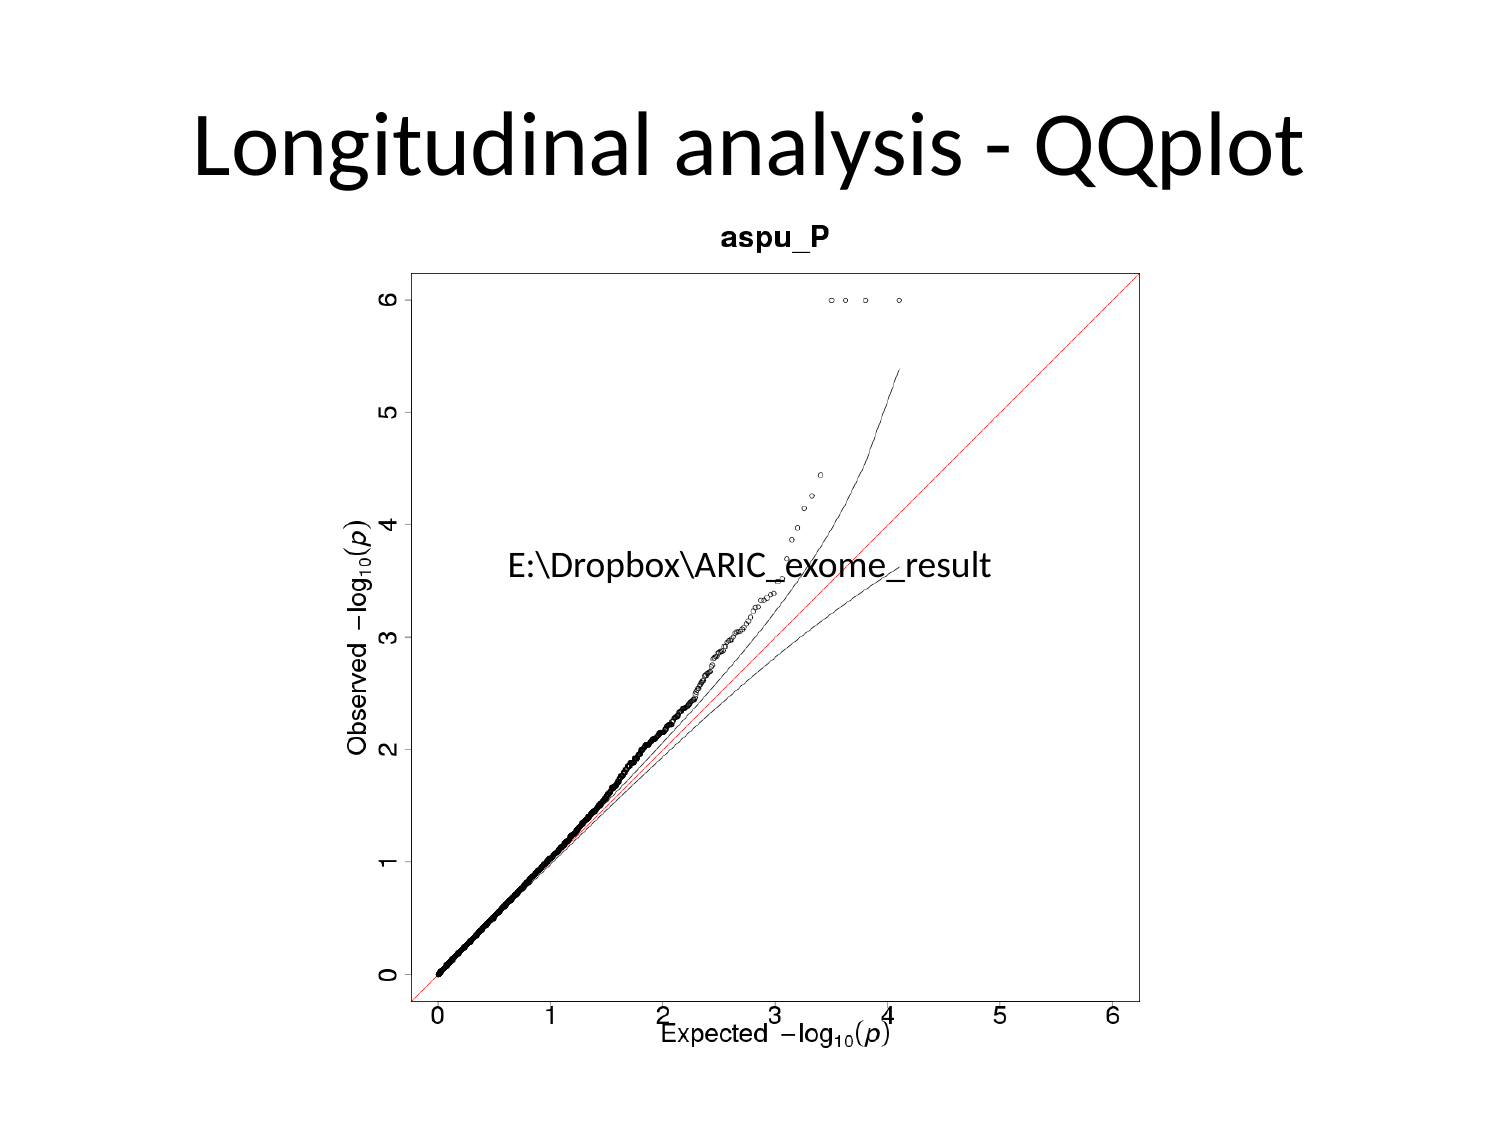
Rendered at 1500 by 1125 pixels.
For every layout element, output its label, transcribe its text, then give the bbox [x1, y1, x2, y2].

title Longitudinal analysis - QQplot [75, 45, 1425, 233]
picture [337, 199, 1213, 1076]
